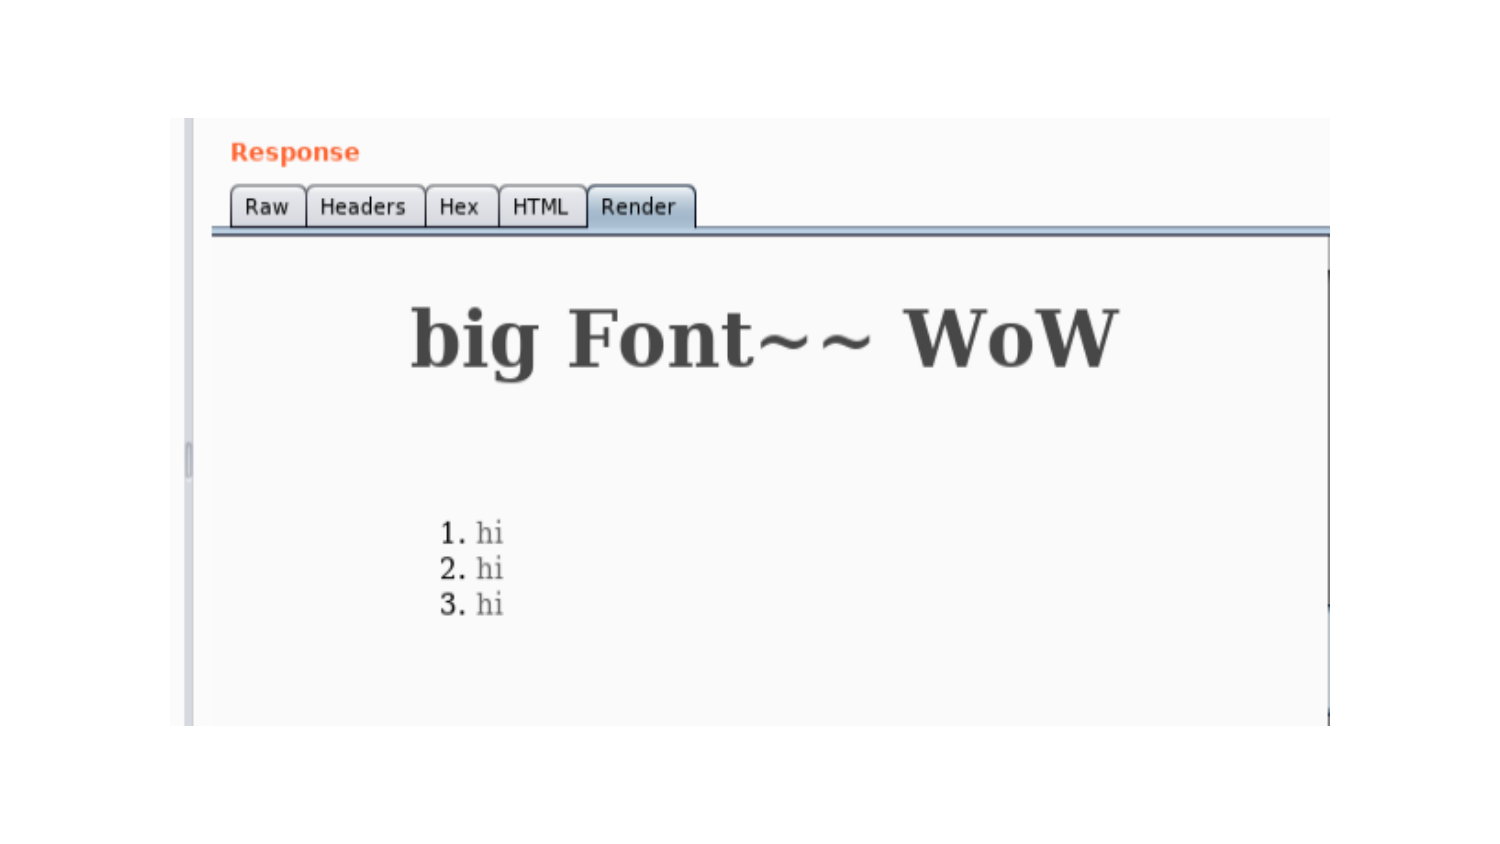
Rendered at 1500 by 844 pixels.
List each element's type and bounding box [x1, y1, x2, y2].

picture [169, 117, 1331, 726]
